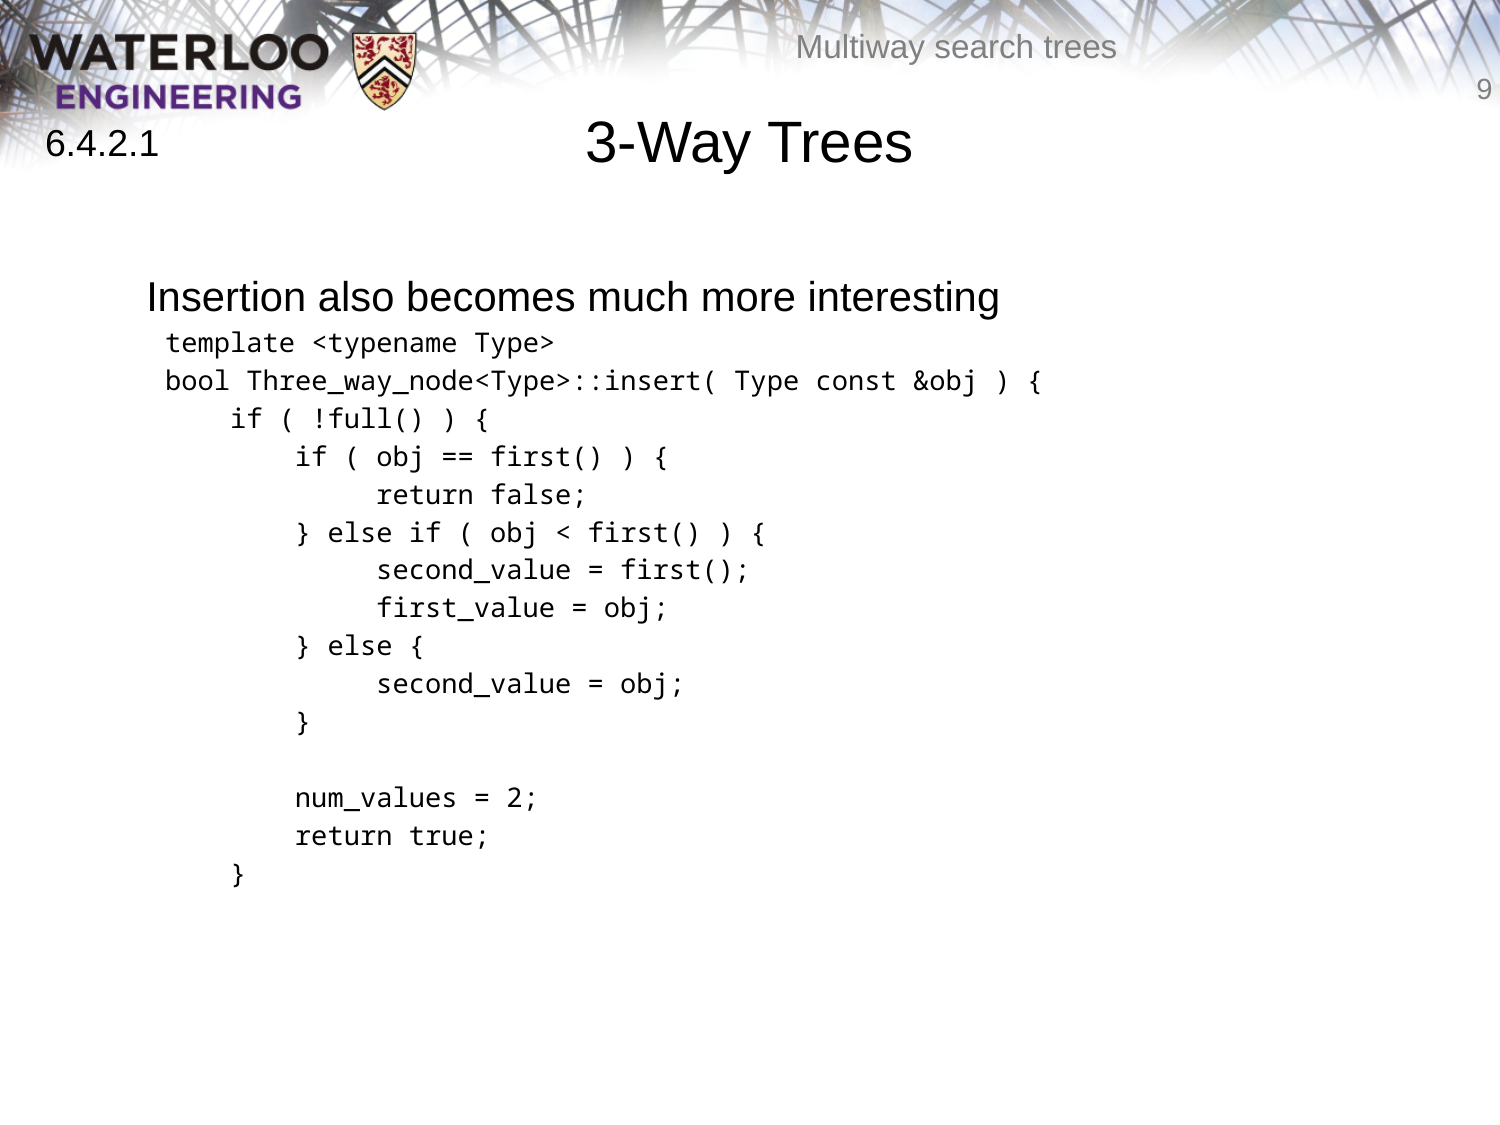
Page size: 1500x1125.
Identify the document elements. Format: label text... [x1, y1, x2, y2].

picture [0, 0, 1500, 1125]
list Insertion also becomes much more interesting template <typename Type> bool Three_way_node<Type>::insert( Type const &obj ) { if ( !full() ) { if ( obj == first() ) { return false; } else if ( obj < first() ) { second_value = first(); first_value = obj; } else { second_value = obj; } num_values = 2; return true; } [74, 262, 1500, 1006]
title 3-Way Trees [74, 44, 1426, 233]
text_box 6.4.2.1 [30, 111, 175, 172]
